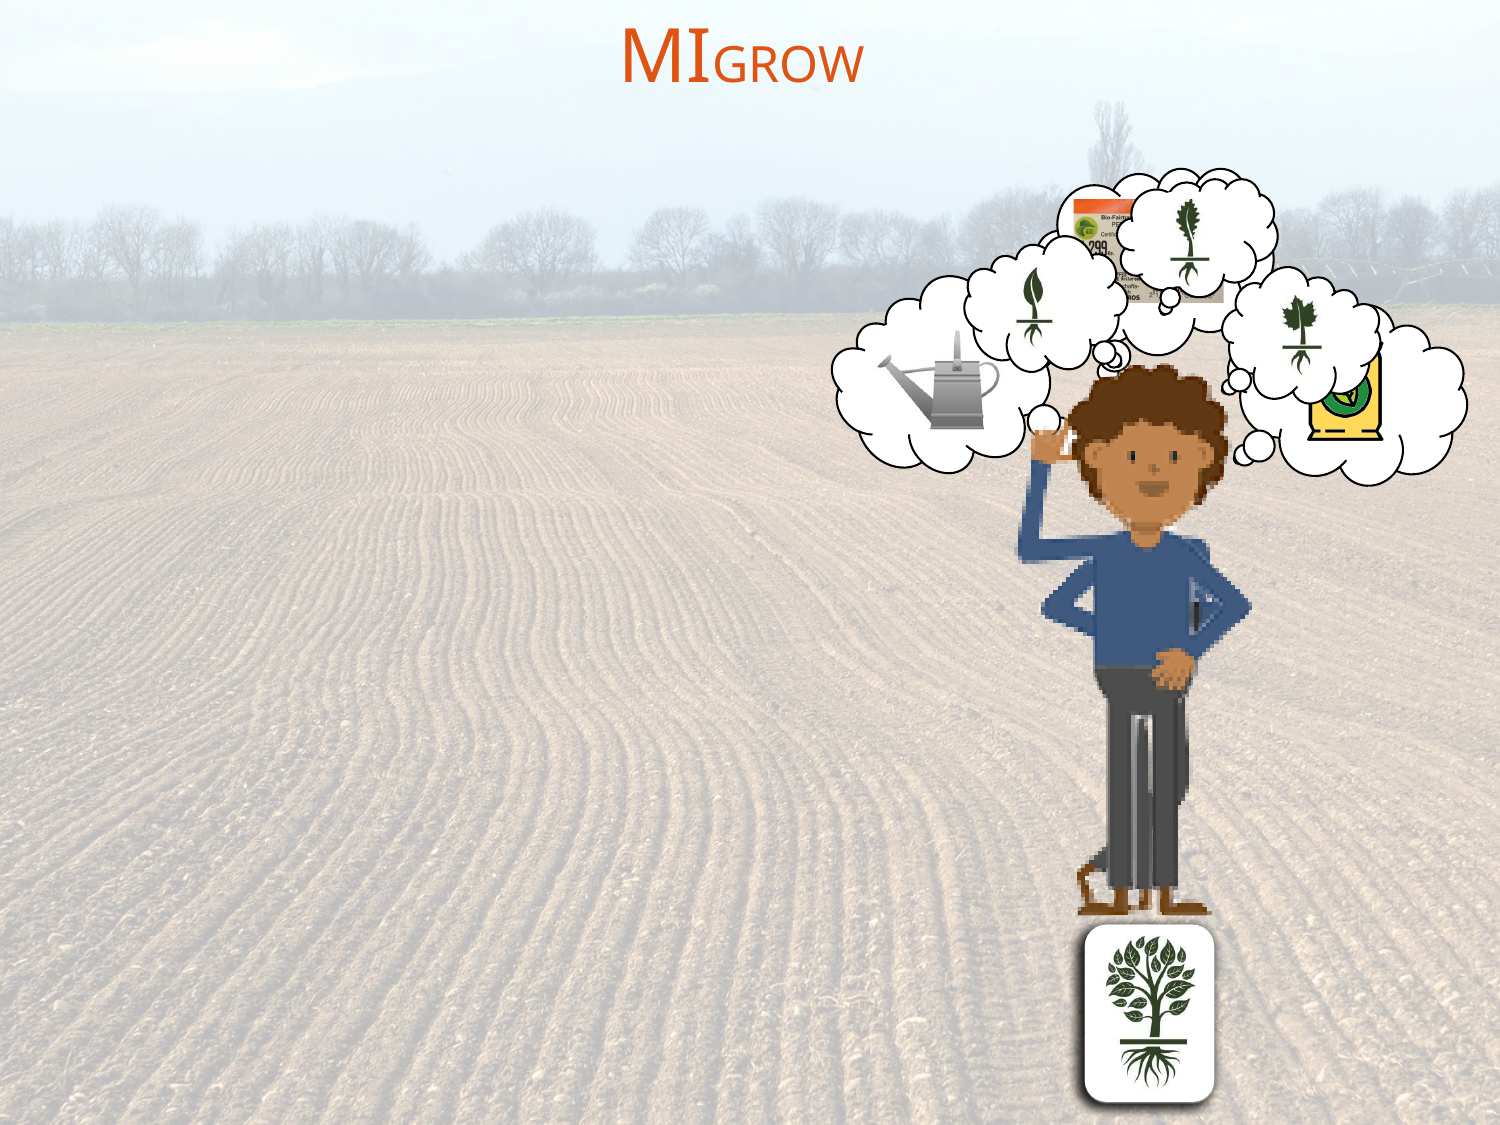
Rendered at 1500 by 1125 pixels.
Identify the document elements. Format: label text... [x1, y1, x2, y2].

text_box MIGROW [604, 0, 896, 105]
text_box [968, 178, 1376, 406]
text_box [850, 168, 1465, 947]
picture [984, 348, 1293, 1104]
